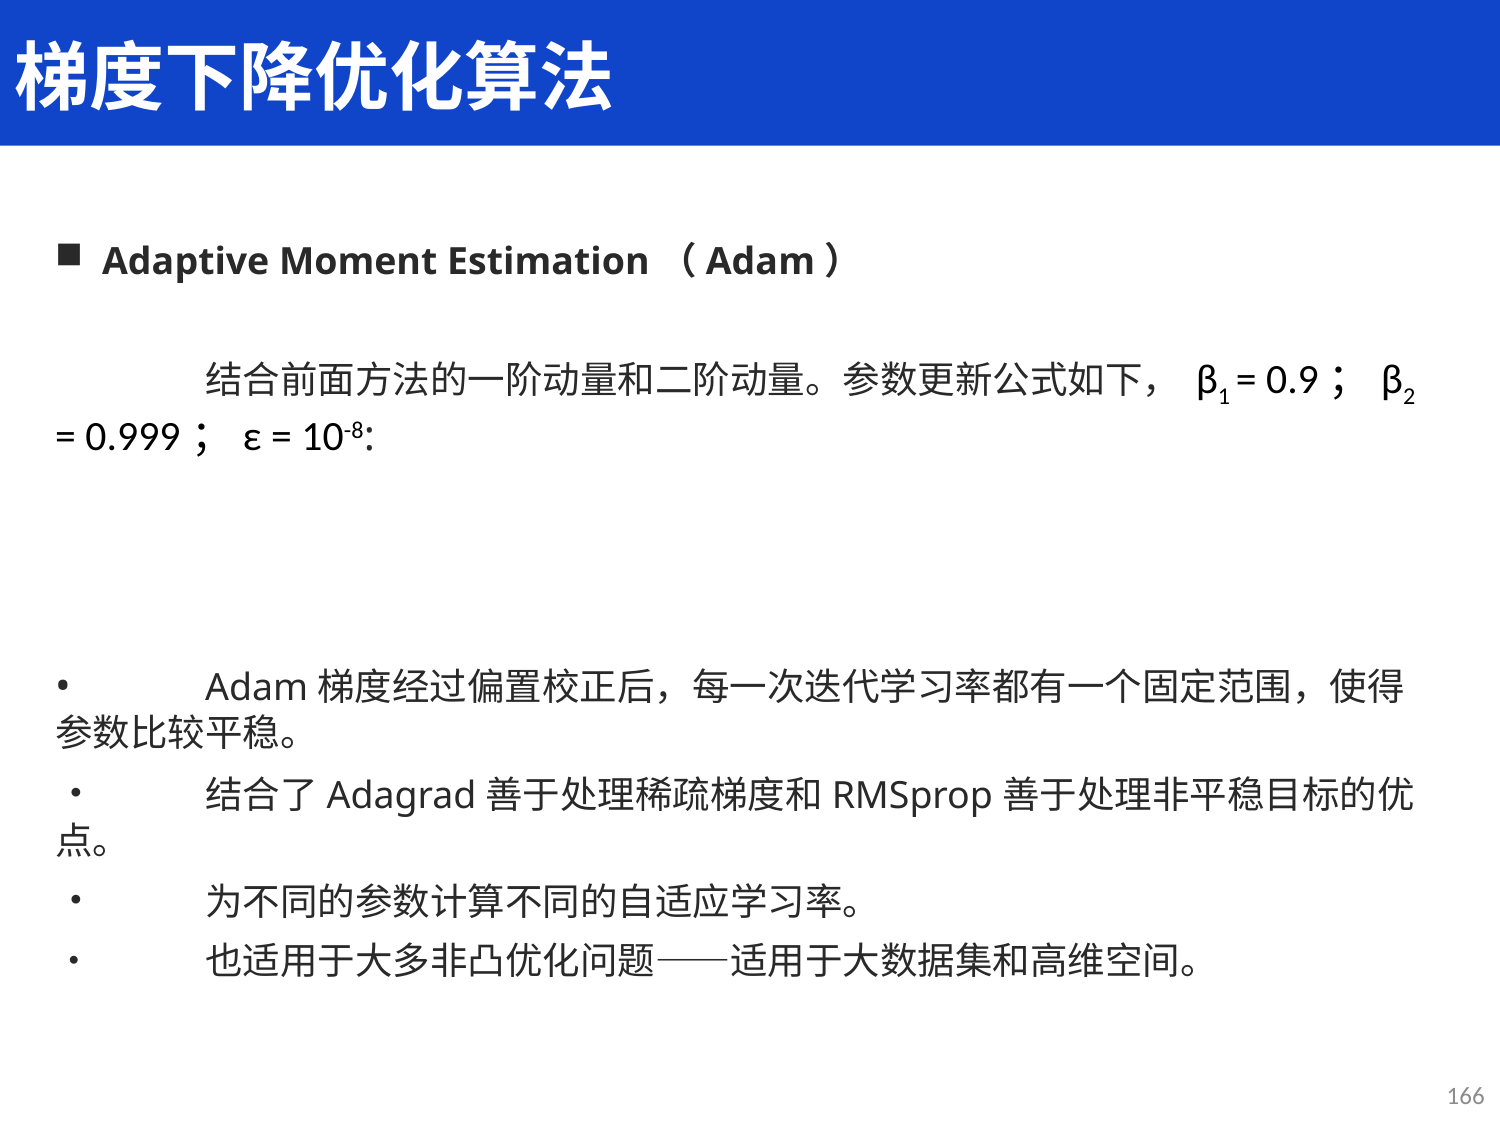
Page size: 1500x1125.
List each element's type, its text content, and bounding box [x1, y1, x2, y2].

text_box 166 [1162, 1065, 1500, 1125]
text_box 梯度下降优化算法 [0, 0, 1500, 146]
